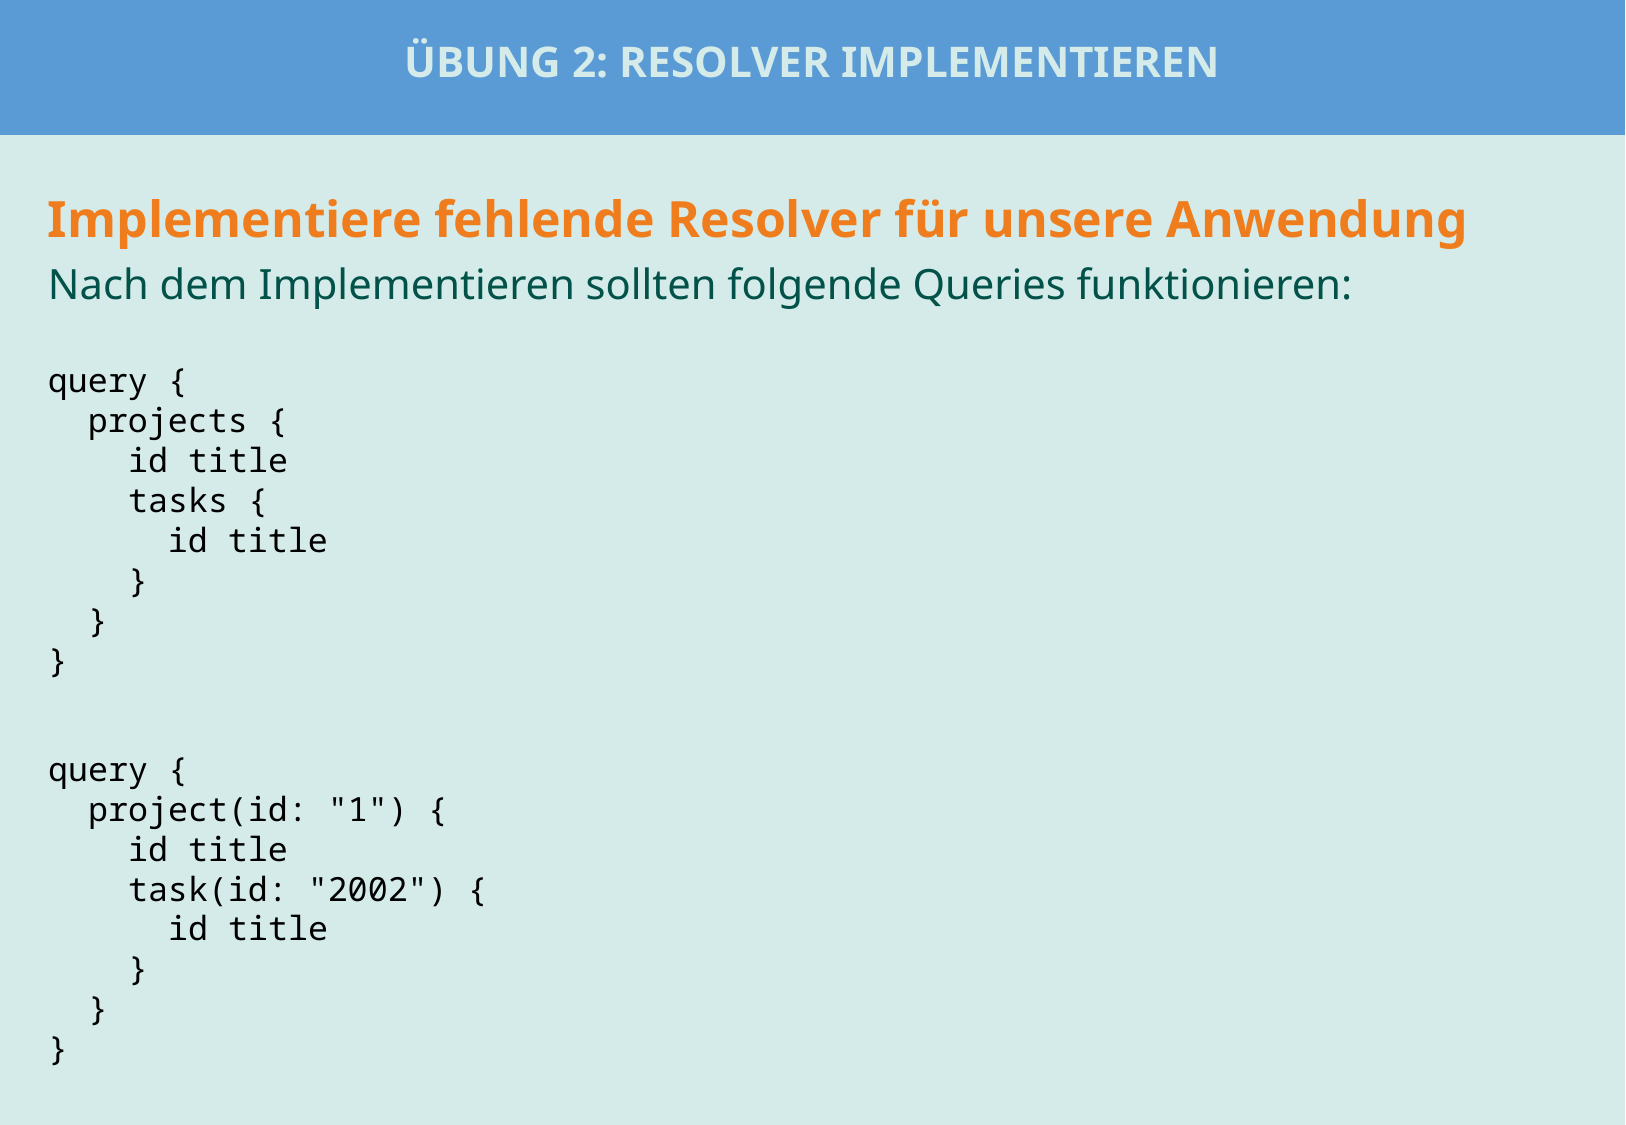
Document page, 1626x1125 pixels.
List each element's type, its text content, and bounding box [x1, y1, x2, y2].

title Übung 2: Resolver implementieren [0, 0, 1625, 127]
text_box [0, 127, 1625, 136]
text_box Implementiere fehlende Resolver für unsere Anwendung Nach dem Implementieren sollten folgende Queries funktionieren: [33, 168, 1594, 387]
text_box query { project(id: "1") { id title task(id: "2002") { id title } } } [33, 740, 1518, 1075]
text_box query { projects { id title tasks { id title } } } [33, 352, 846, 687]
